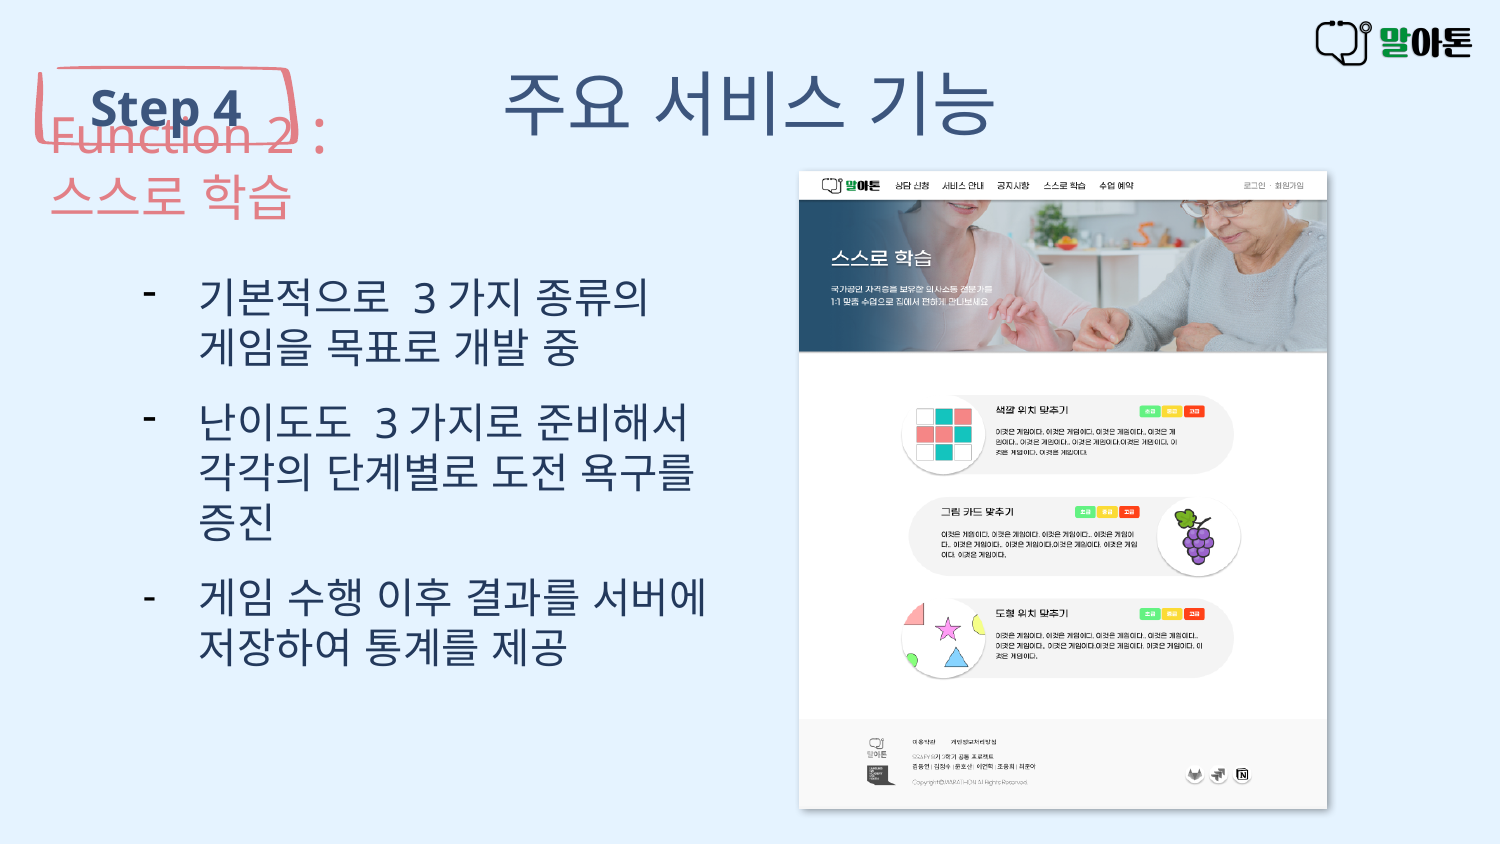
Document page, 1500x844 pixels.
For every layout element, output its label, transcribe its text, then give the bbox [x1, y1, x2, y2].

picture [1310, 10, 1479, 76]
text_box 주요 서비스 기능 [118, 76, 1382, 157]
text_box Function 2 : 스스로 학습 [34, 161, 501, 227]
picture [798, 171, 1327, 809]
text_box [33, 65, 299, 147]
text_box 기본적으로 3가지 종류의 게임을 목표로 개발 중 난이도도 3가지로 준비해서 각각의 단계별로 도전 욕구를 증진 게임 수행 이후 결과를 서버에 저장하여 통계를 제공 [127, 272, 732, 675]
